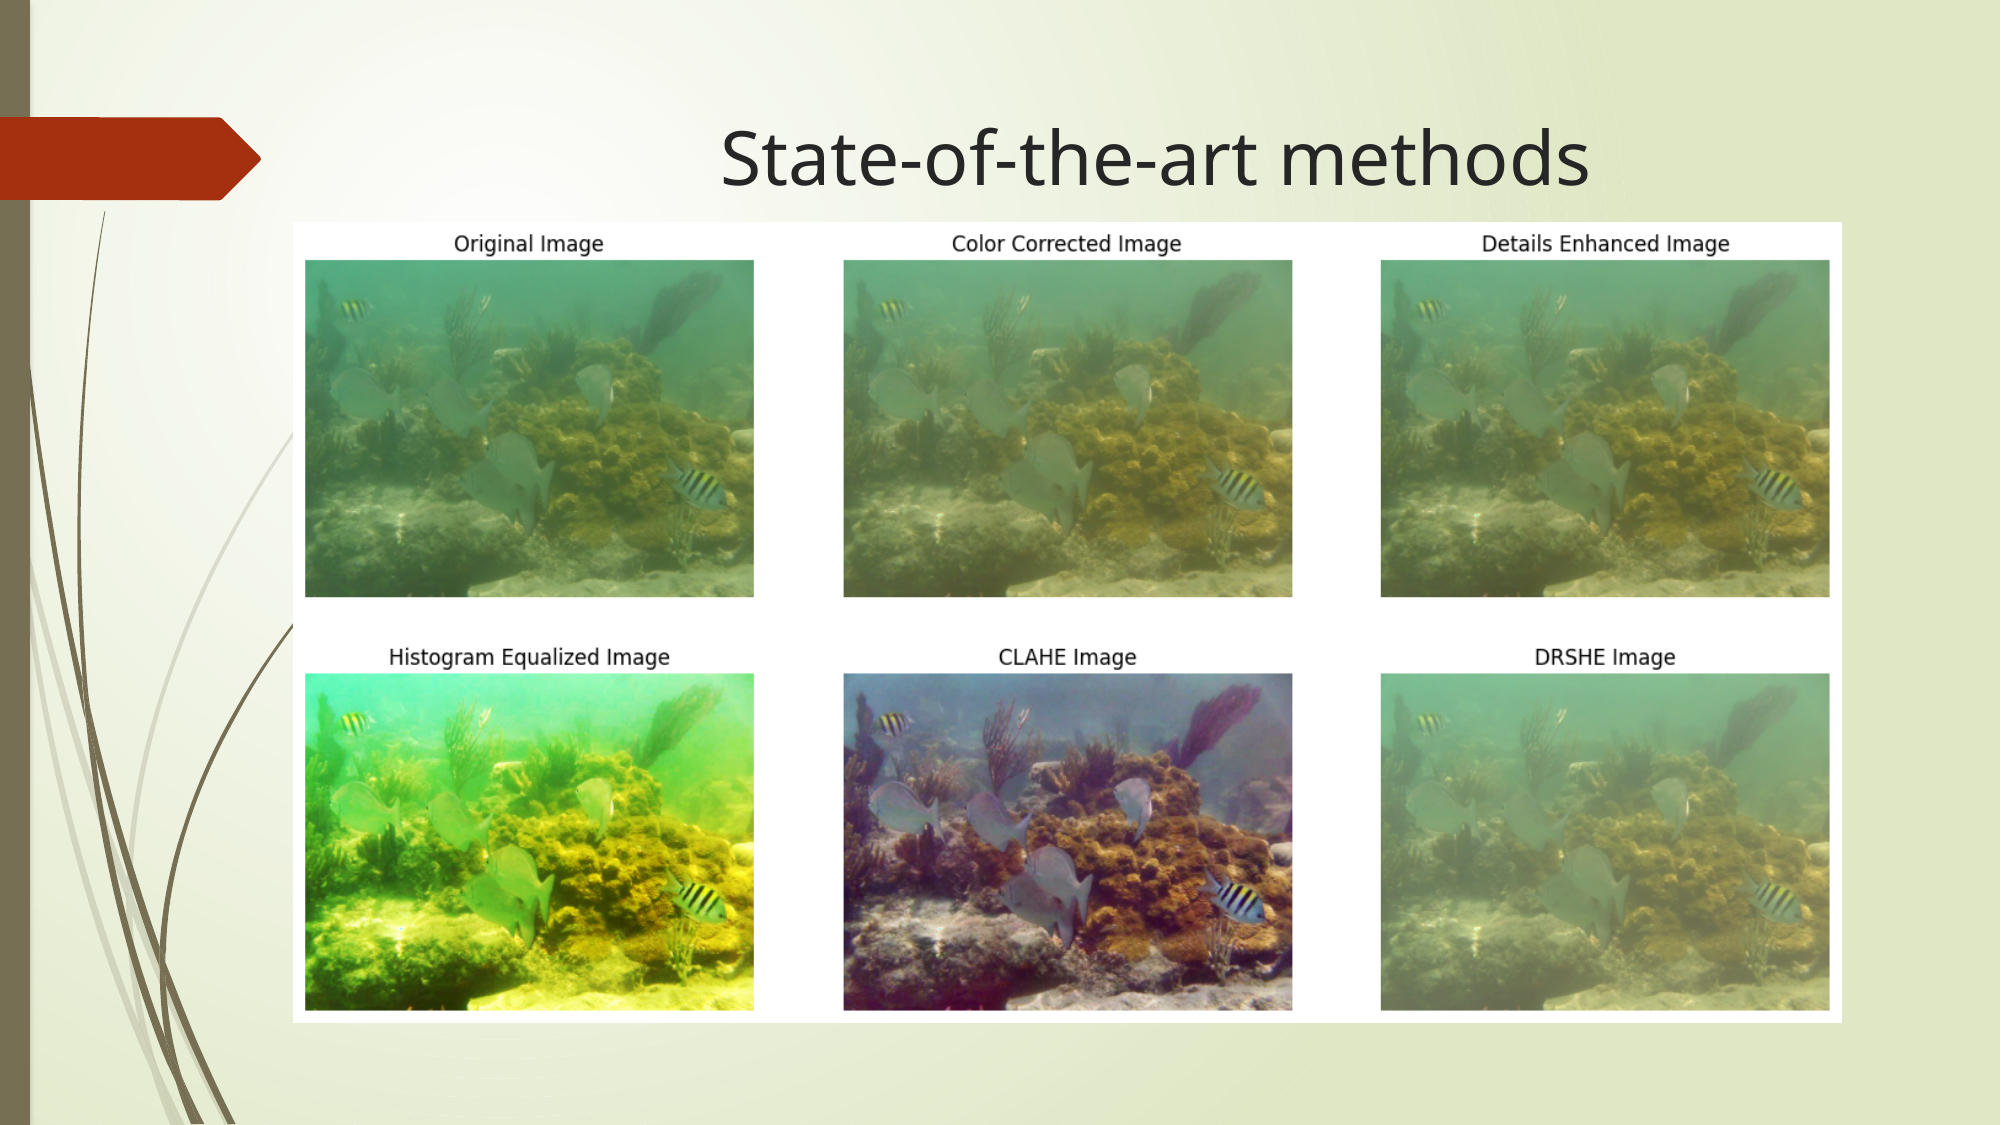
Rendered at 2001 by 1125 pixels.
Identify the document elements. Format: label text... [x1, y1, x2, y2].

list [293, 222, 1843, 1023]
title State-of-the-art methods [425, 102, 1888, 313]
